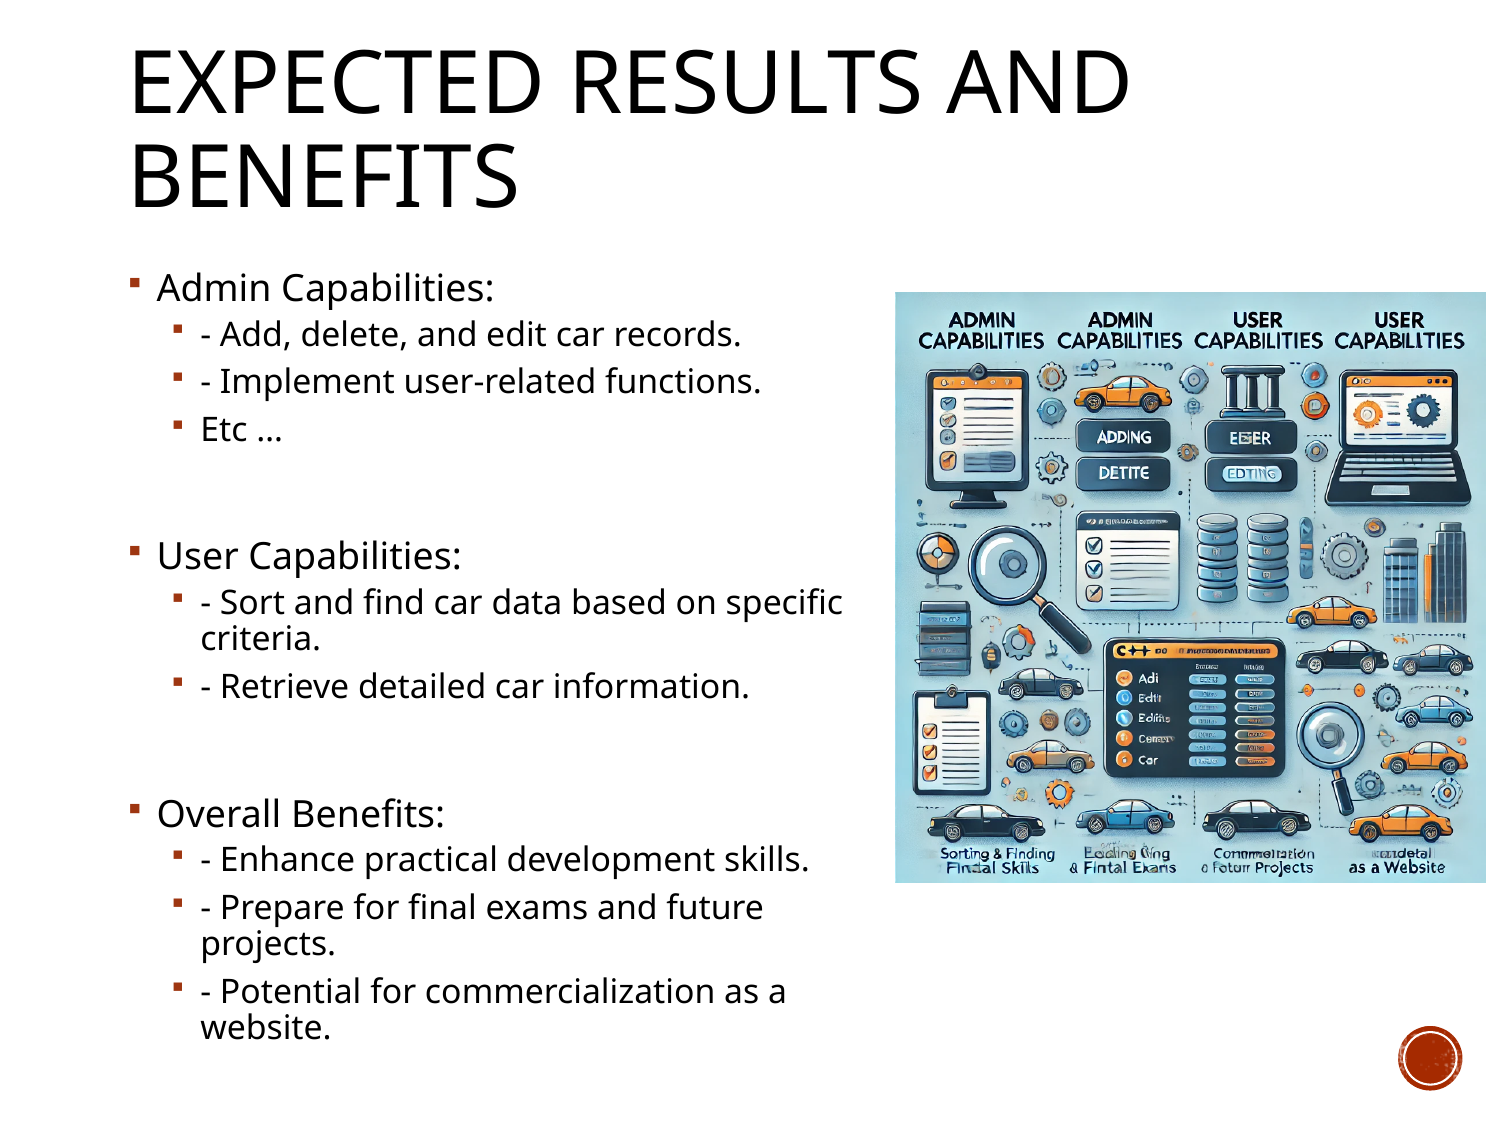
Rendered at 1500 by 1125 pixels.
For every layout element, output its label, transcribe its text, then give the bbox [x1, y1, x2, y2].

title Expected Results and Benefits [112, 0, 1388, 264]
list Admin Capabilities: - Add, delete, and edit car records. - Implement user-related functions. Etc … User Capabilities: - Sort and find car data based on specific criteria. - Retrieve detailed car information. Overall Benefits: - Enhance practical development skills. - Prepare for final exams and future projects. - Potential for commercialization as a website. [112, 261, 911, 1063]
picture [895, 292, 1486, 883]
